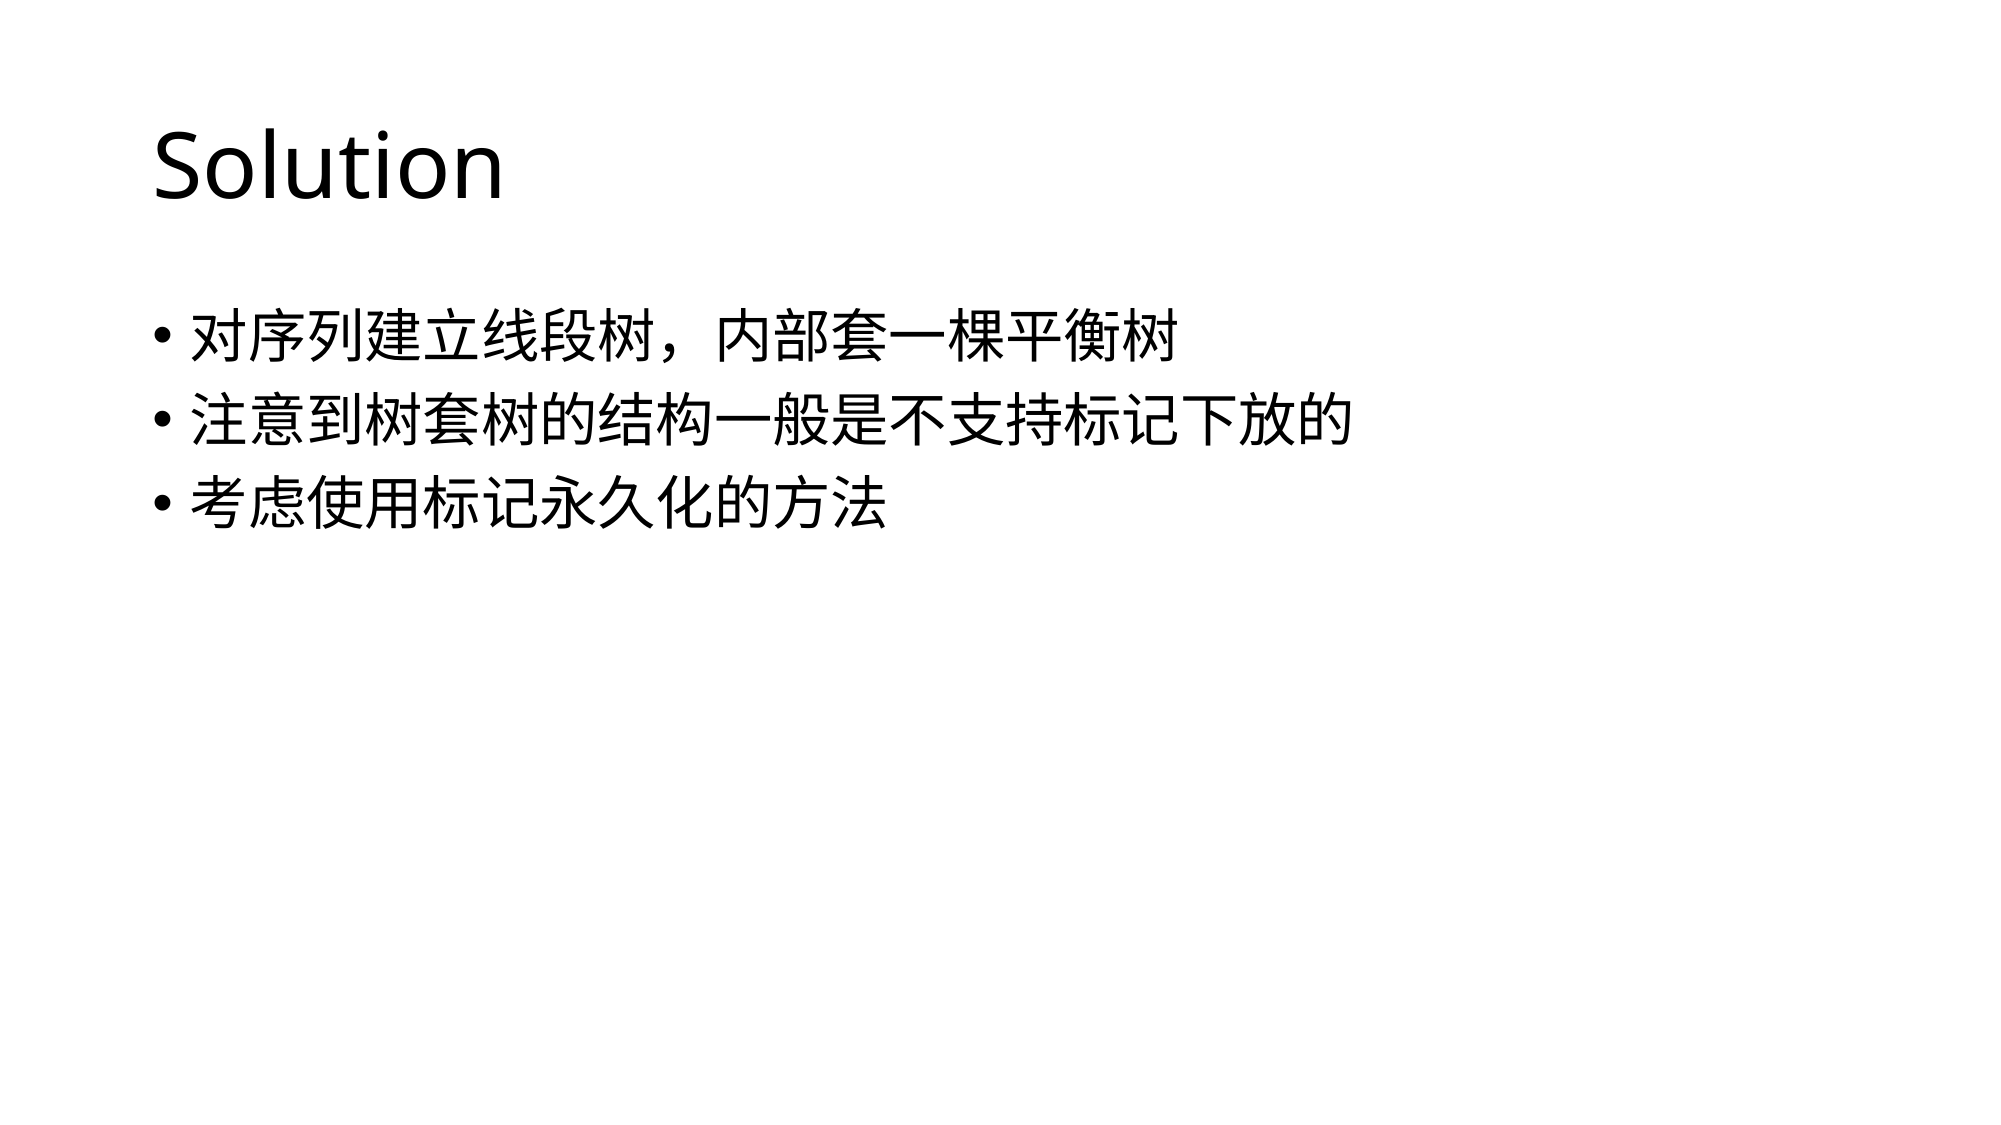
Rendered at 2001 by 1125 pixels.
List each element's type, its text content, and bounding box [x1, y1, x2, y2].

list 对序列建立线段树，内部套一棵平衡树 注意到树套树的结构一般是不支持标记下放的 考虑使用标记永久化的方法 [137, 299, 1863, 1014]
title Solution [137, 59, 1863, 278]
